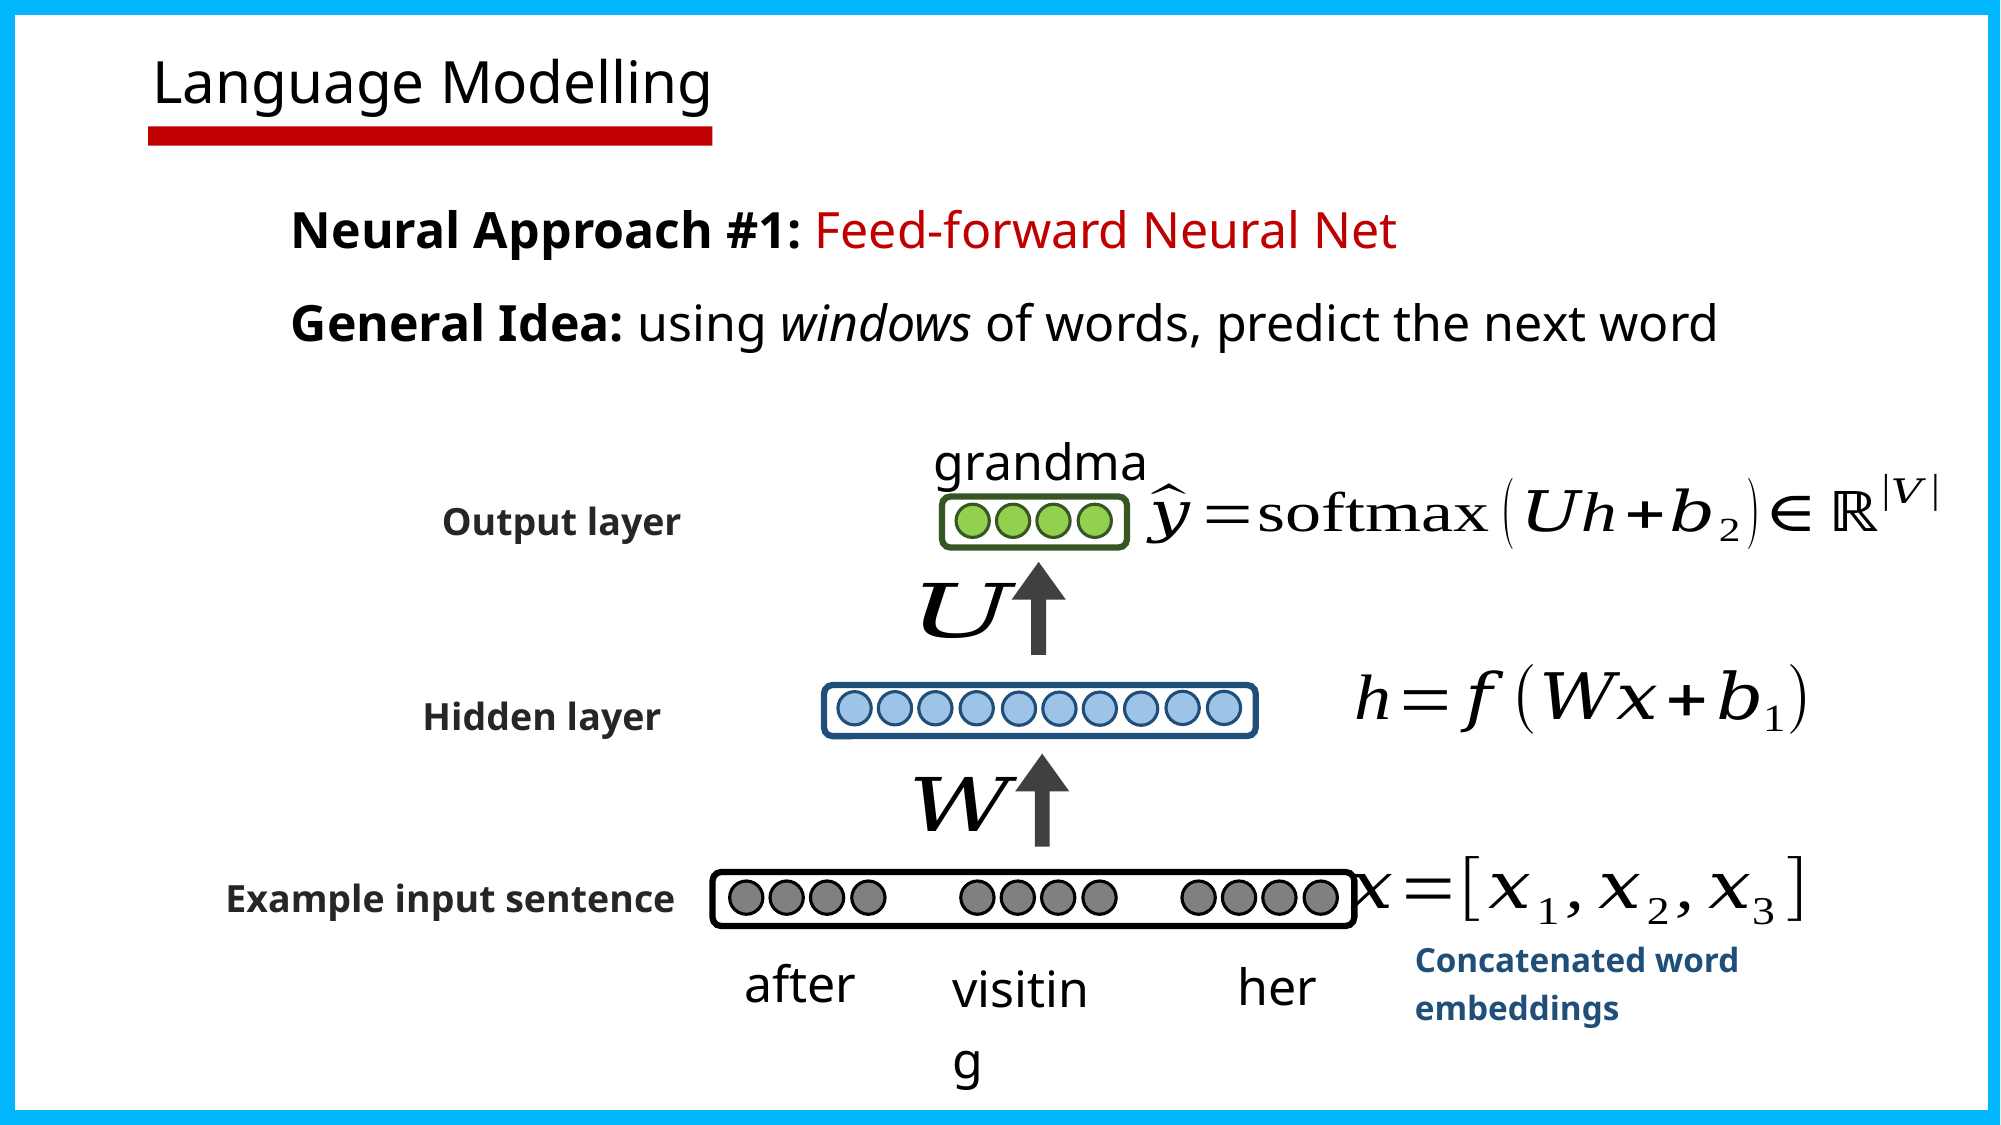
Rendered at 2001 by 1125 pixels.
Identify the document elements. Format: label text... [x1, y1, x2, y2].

text_box [959, 879, 996, 916]
text_box [1040, 879, 1076, 916]
text_box [1206, 690, 1242, 726]
text_box [1000, 879, 1036, 916]
text_box visiting [937, 937, 1130, 1021]
text_box [1009, 560, 1068, 656]
text_box [823, 684, 1257, 738]
text_box after [729, 933, 892, 1016]
text_box [1303, 879, 1339, 916]
text_box [1081, 879, 1118, 916]
text_box [1001, 690, 1037, 727]
text_box [1013, 751, 1072, 848]
text_box Hidden layer [190, 676, 677, 754]
text_box [877, 690, 913, 726]
text_box [728, 879, 764, 916]
text_box [147, 125, 713, 147]
text_box [917, 690, 954, 726]
text_box [1164, 690, 1201, 726]
text_box her [1222, 935, 1415, 1019]
text_box [711, 870, 1356, 928]
text_box [959, 690, 995, 726]
text_box [1180, 879, 1217, 916]
text_box [809, 879, 845, 916]
title Language Modelling [137, 45, 1605, 236]
text_box [1041, 690, 1078, 727]
text_box [850, 879, 887, 916]
text_box Concatenated word embeddings [1399, 923, 1943, 1002]
text_box [1123, 690, 1159, 727]
text_box [1221, 879, 1257, 916]
text_box Example input sentence [204, 858, 692, 937]
text_box [768, 879, 805, 916]
text_box [1261, 879, 1298, 916]
text_box [1082, 690, 1118, 727]
text_box [836, 690, 873, 726]
text_box [940, 495, 1129, 549]
text_box Neural Approach #1: Feed-forward Neural Net General Idea: using windows of words, predict the next word [275, 179, 1973, 391]
text_box Output layer [210, 481, 697, 559]
text_box grandma [918, 411, 1178, 494]
